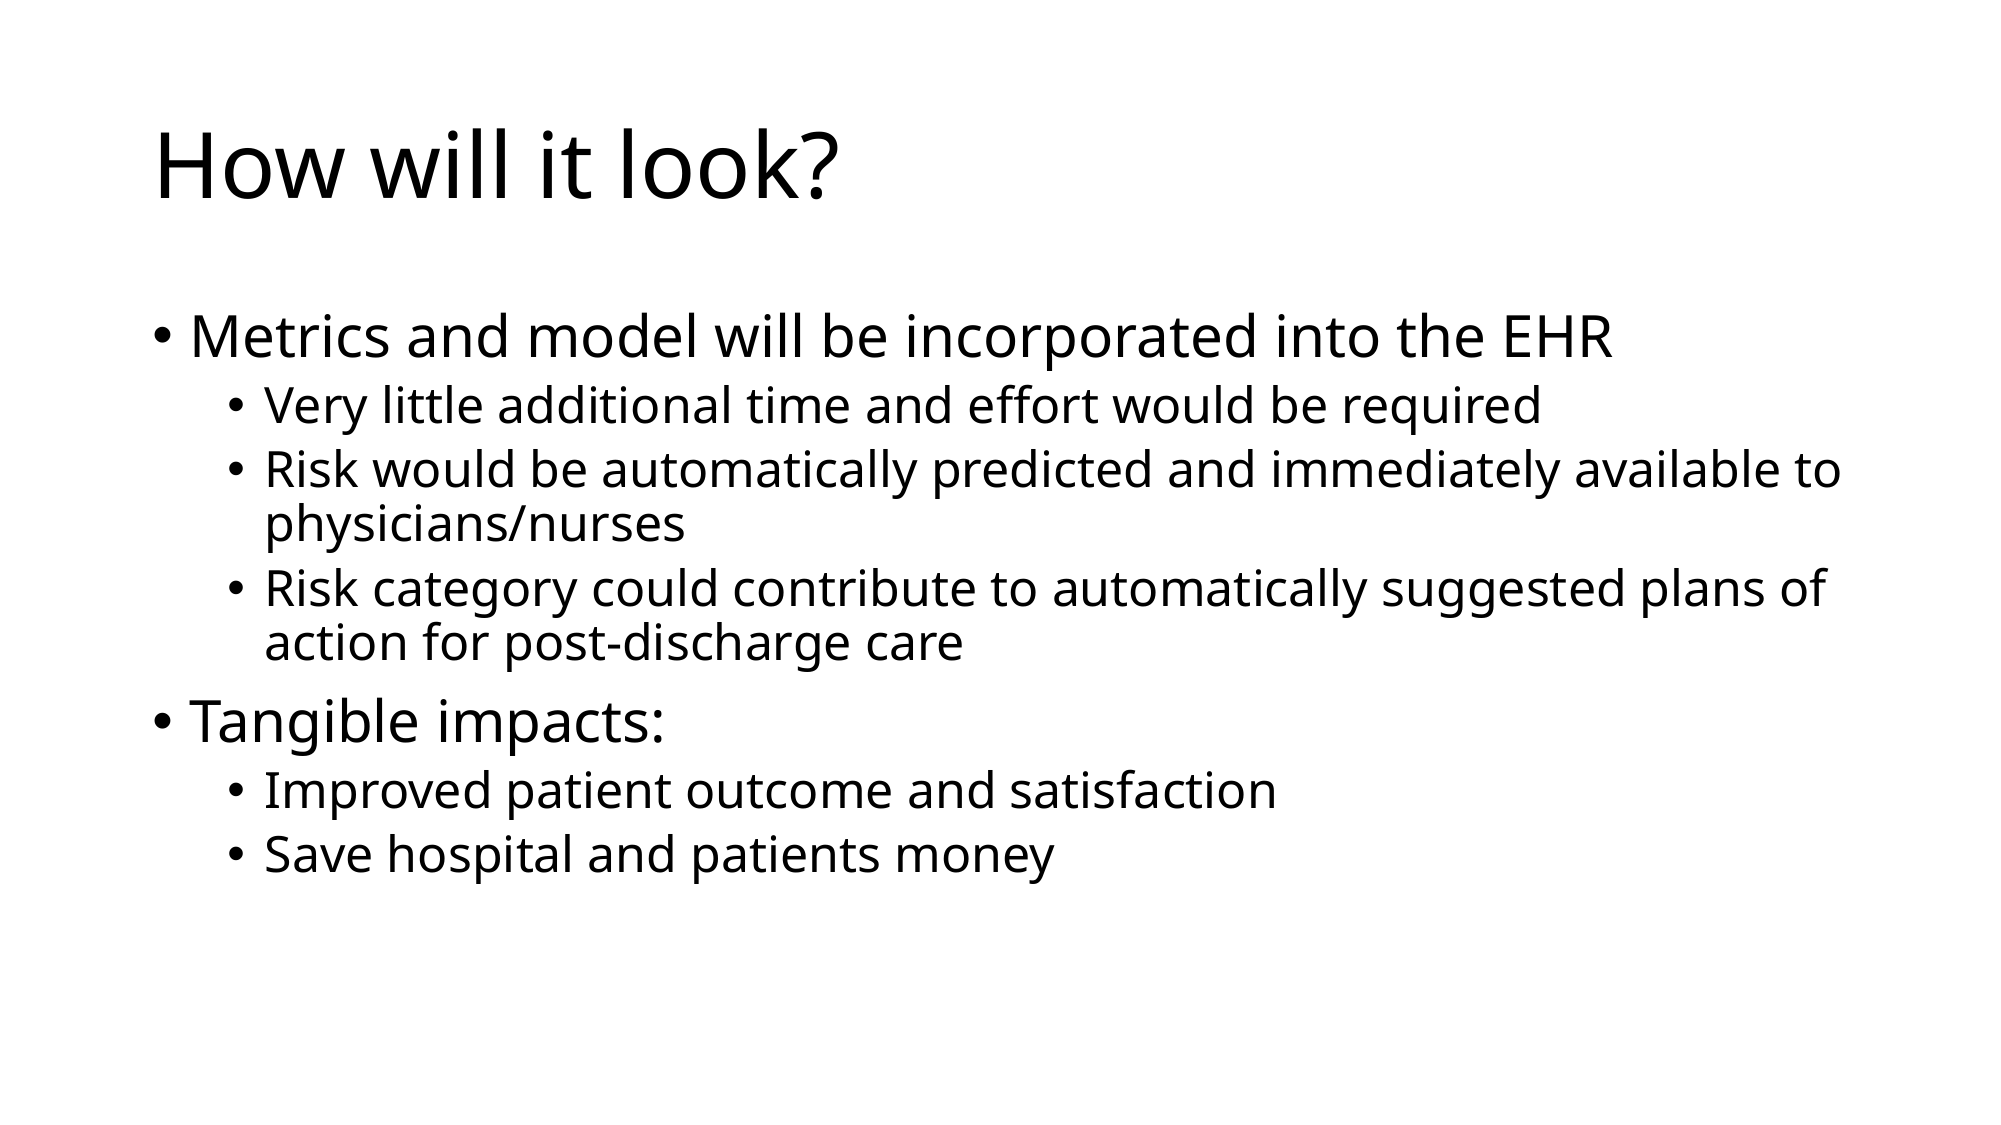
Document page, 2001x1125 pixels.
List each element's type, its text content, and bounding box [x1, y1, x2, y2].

title How will it look? [137, 59, 1863, 278]
list Metrics and model will be incorporated into the EHR Very little additional time and effort would be required Risk would be automatically predicted and immediately available to physicians/nurses Risk category could contribute to automatically suggested plans of action for post-discharge care Tangible impacts: Improved patient outcome and satisfaction Save hospital and patients money [137, 299, 1863, 1014]
